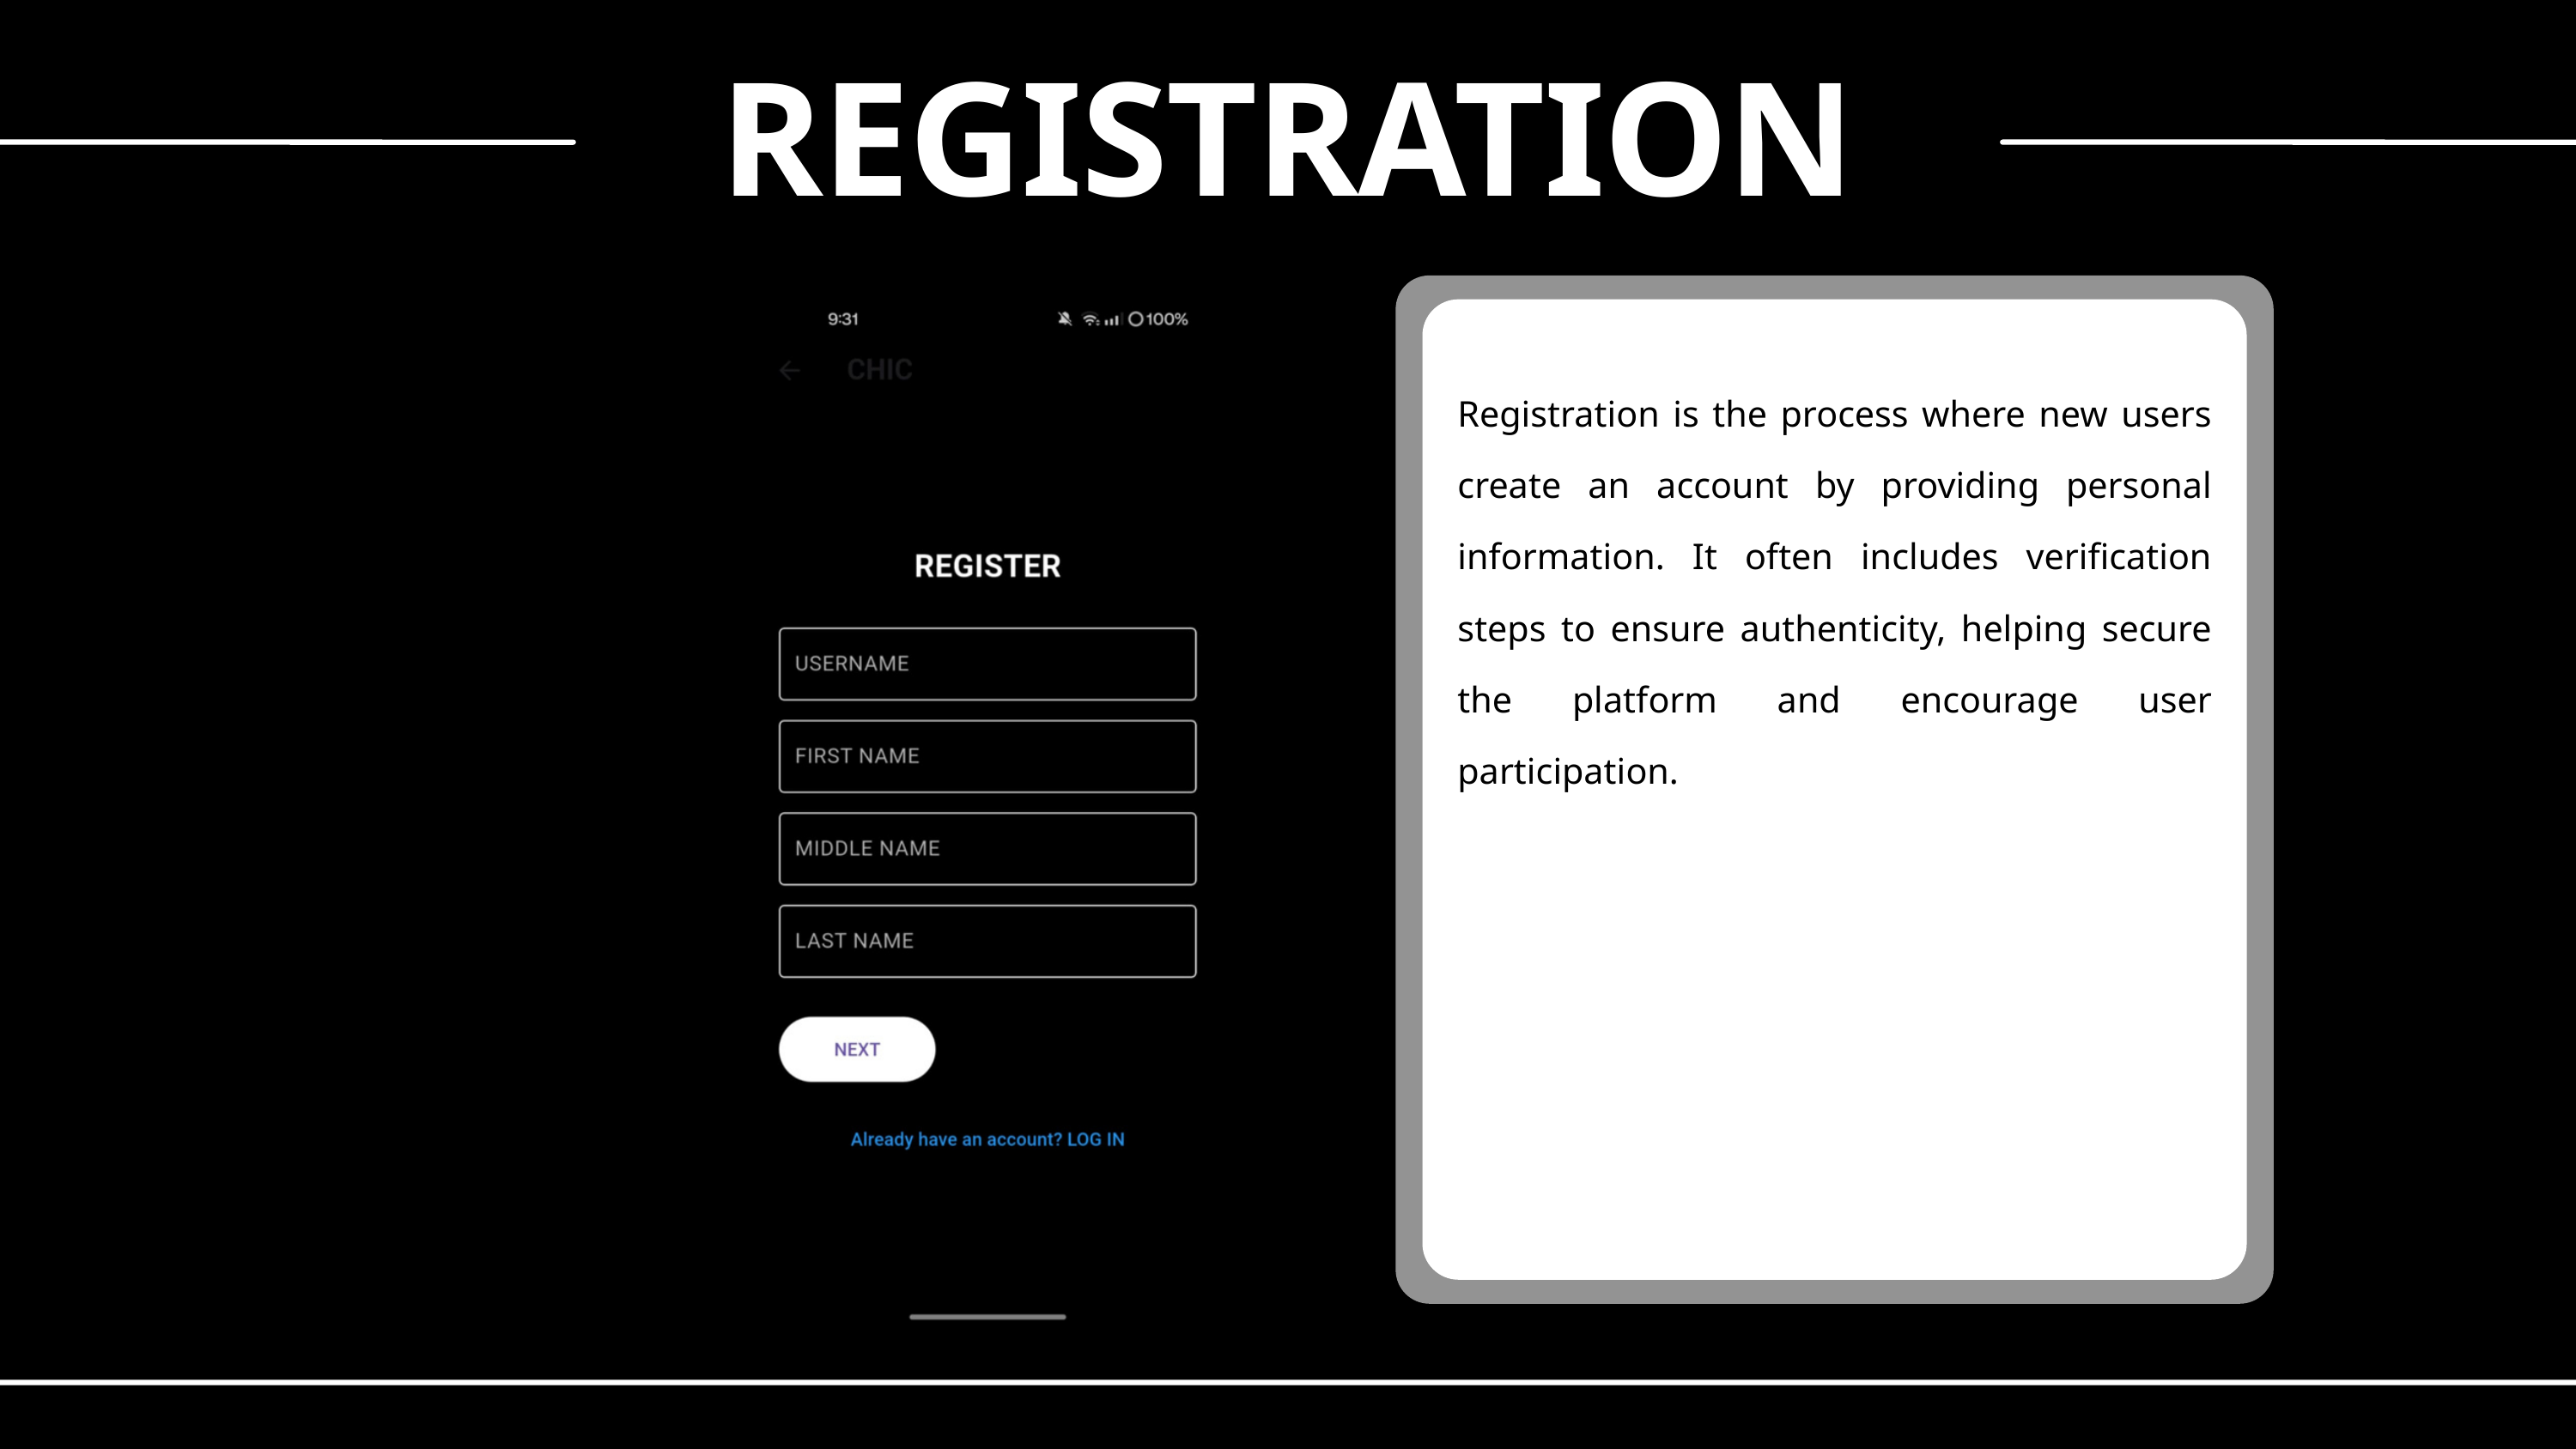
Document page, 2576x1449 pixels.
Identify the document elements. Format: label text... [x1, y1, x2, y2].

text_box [1422, 299, 2247, 1280]
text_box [1395, 275, 2275, 1304]
text_box REGISTRATION [519, 70, 2057, 227]
text_box [753, 288, 1223, 1329]
